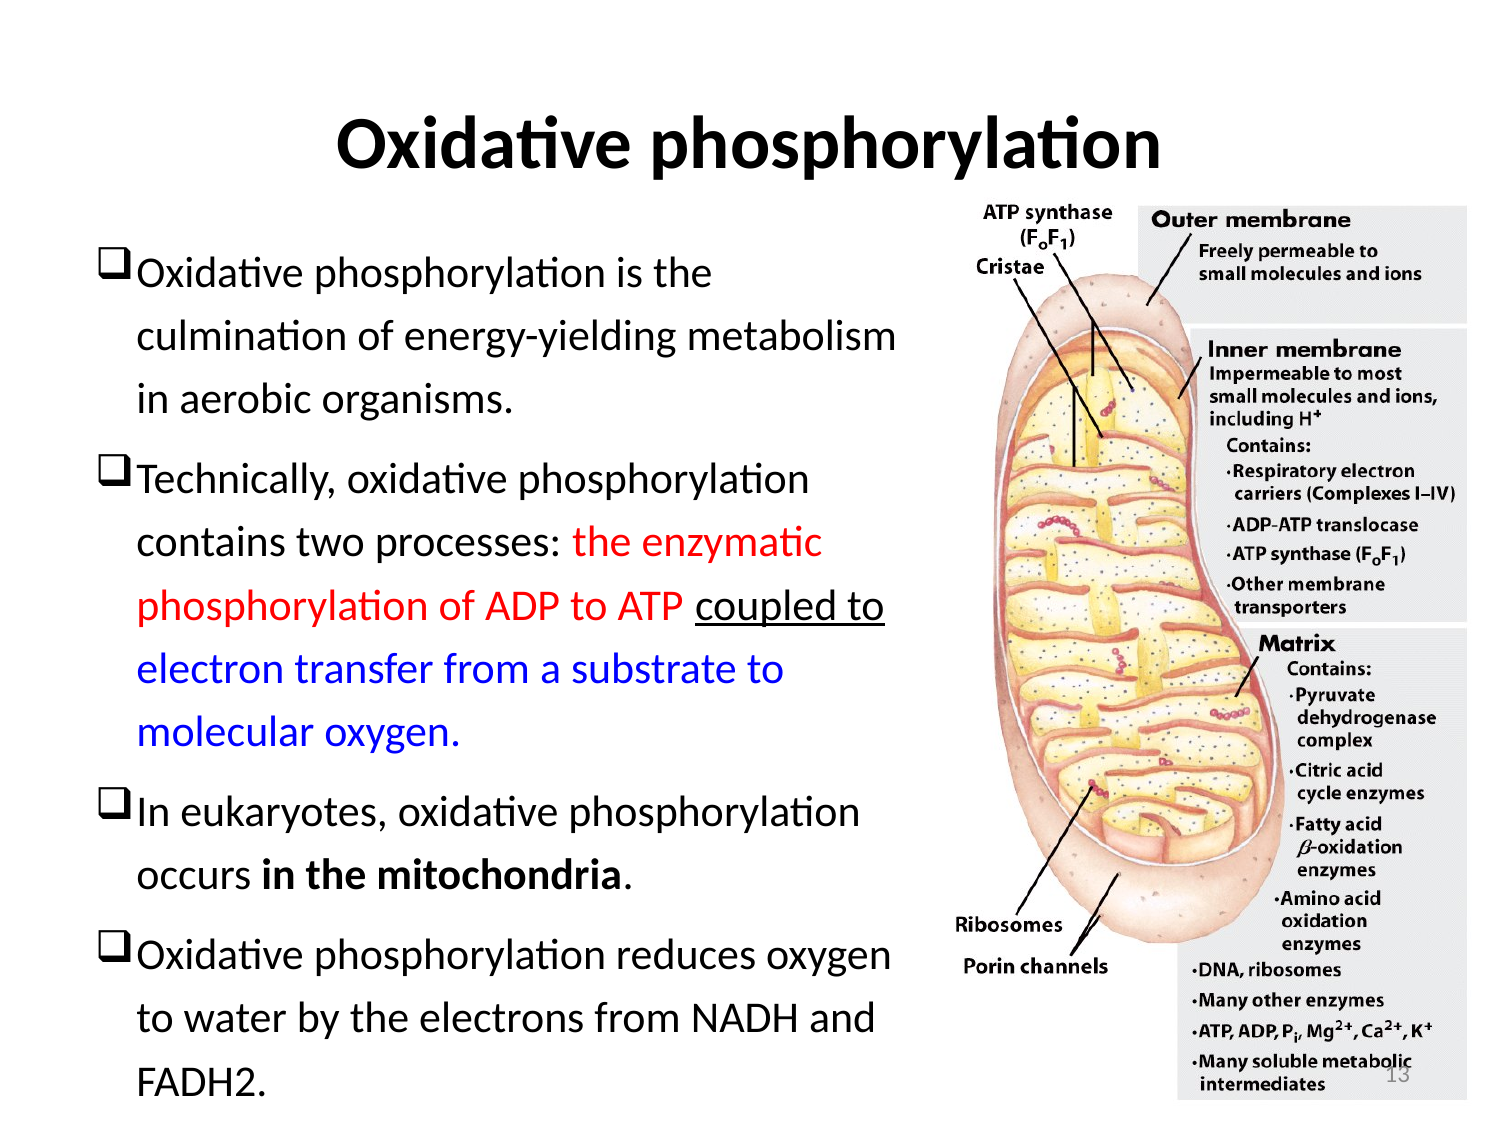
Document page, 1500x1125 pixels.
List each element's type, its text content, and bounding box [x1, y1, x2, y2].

list Oxidative phosphorylation is the culmination of energy-yielding metabolism in aerobic organisms. Technically, oxidative phosphorylation contains two processes: the enzymatic phosphorylation of ADP to ATP coupled to electron transfer from a substrate to molecular oxygen. In eukaryotes, oxidative phosphorylation occurs in the mitochondria. Oxidative phosphorylation reduces oxygen to water by the electrons from NADH and FADH2. [80, 224, 925, 1125]
title Oxidative phosphorylation [75, 45, 1425, 233]
picture [947, 197, 1472, 1106]
